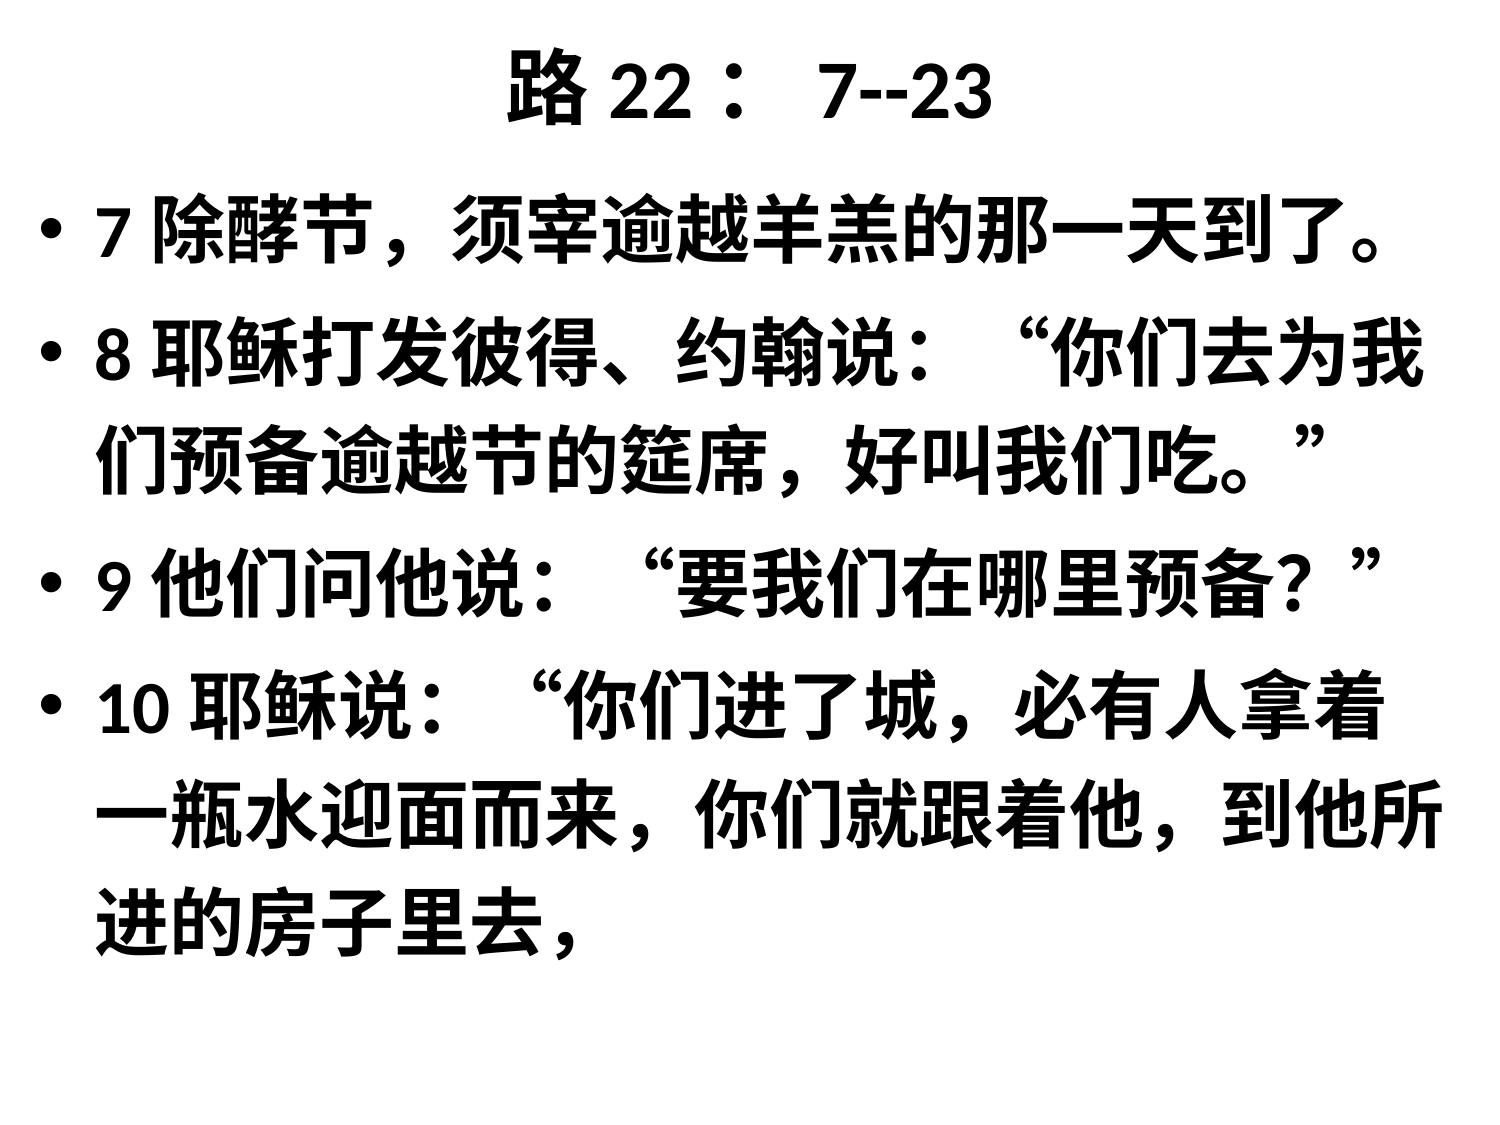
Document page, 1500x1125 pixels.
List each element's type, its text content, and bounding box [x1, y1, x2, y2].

list 7除酵节，须宰逾越羊羔的那一天到了。 8耶稣打发彼得、约翰说：“你们去为我们预备逾越节的筵席，好叫我们吃。” 9他们问他说：“要我们在哪里预备？” 10耶稣说：“你们进了城，必有人拿着一瓶水迎面而来，你们就跟着他，到他所进的房子里去， [23, 156, 1477, 1109]
title 路22：7--23 [75, 13, 1425, 156]
